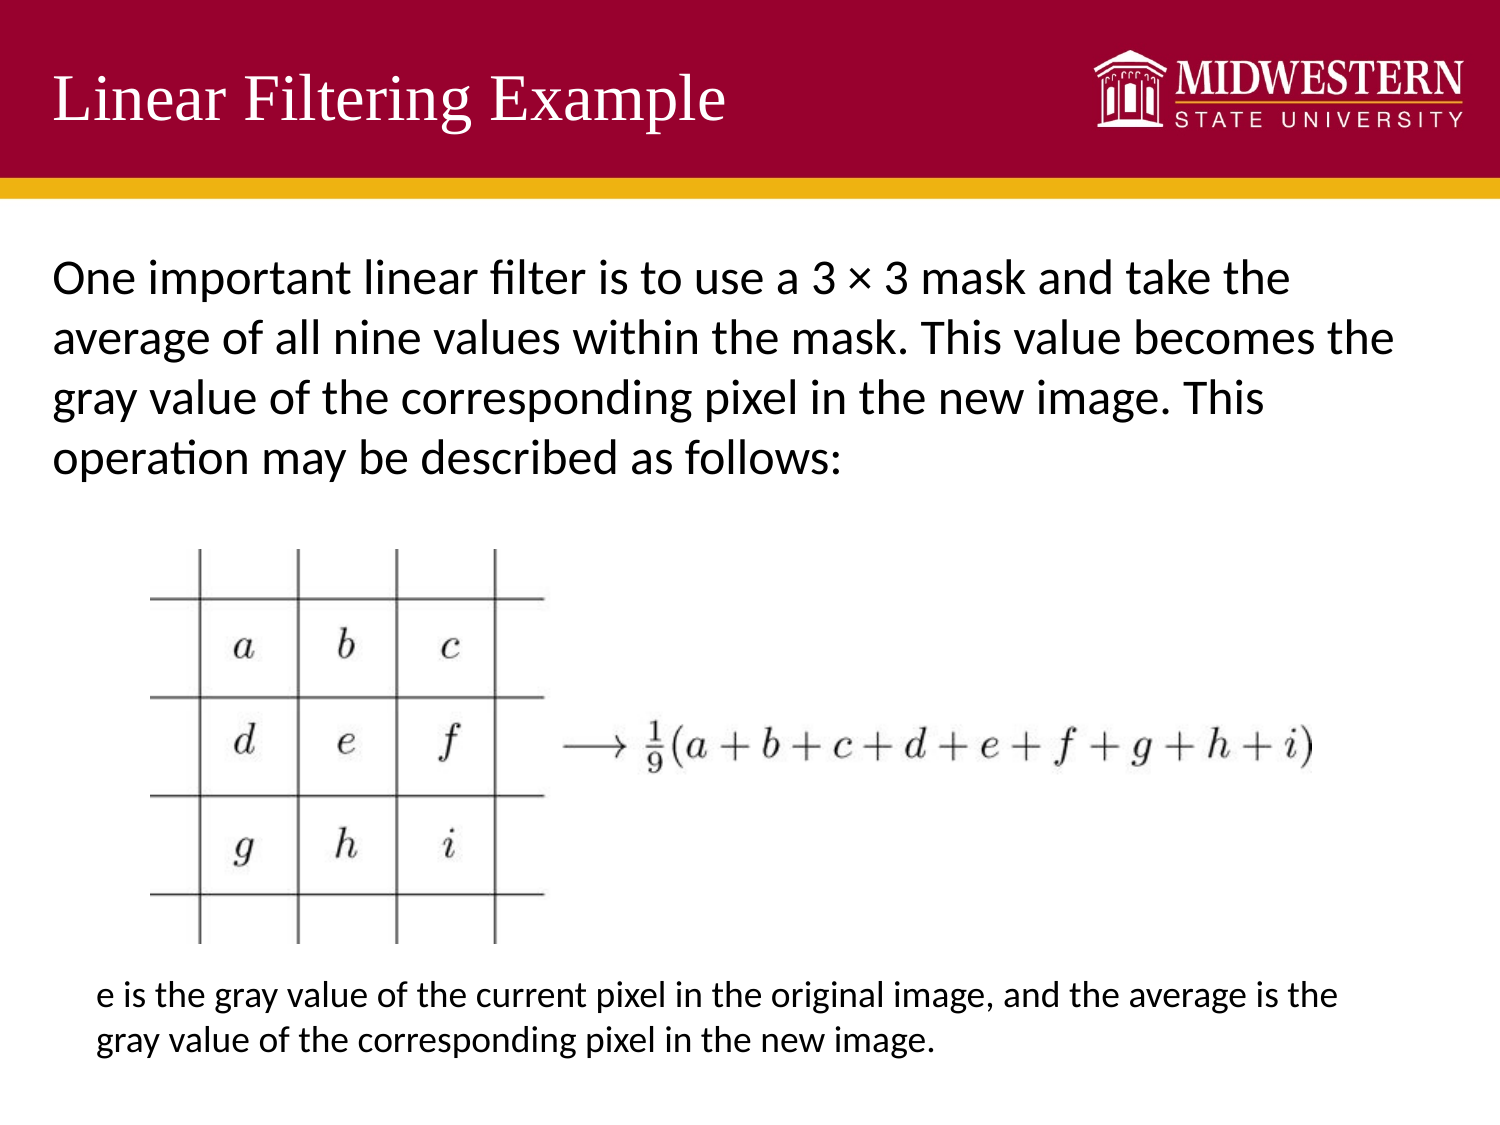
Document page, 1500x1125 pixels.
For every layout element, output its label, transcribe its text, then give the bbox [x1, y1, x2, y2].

picture [0, 0, 1500, 1125]
title Linear Filtering Example [37, 24, 975, 163]
text_box e is the gray value of the current pixel in the original image, and the average is the gray value of the corresponding pixel in the new image. [81, 962, 1382, 1068]
text_box One important linear filter is to use a 3 × 3 mask and take the average of all nine values within the mask. This value becomes the gray value of the corresponding pixel in the new image. This operation may be described as follows: [37, 237, 1425, 493]
